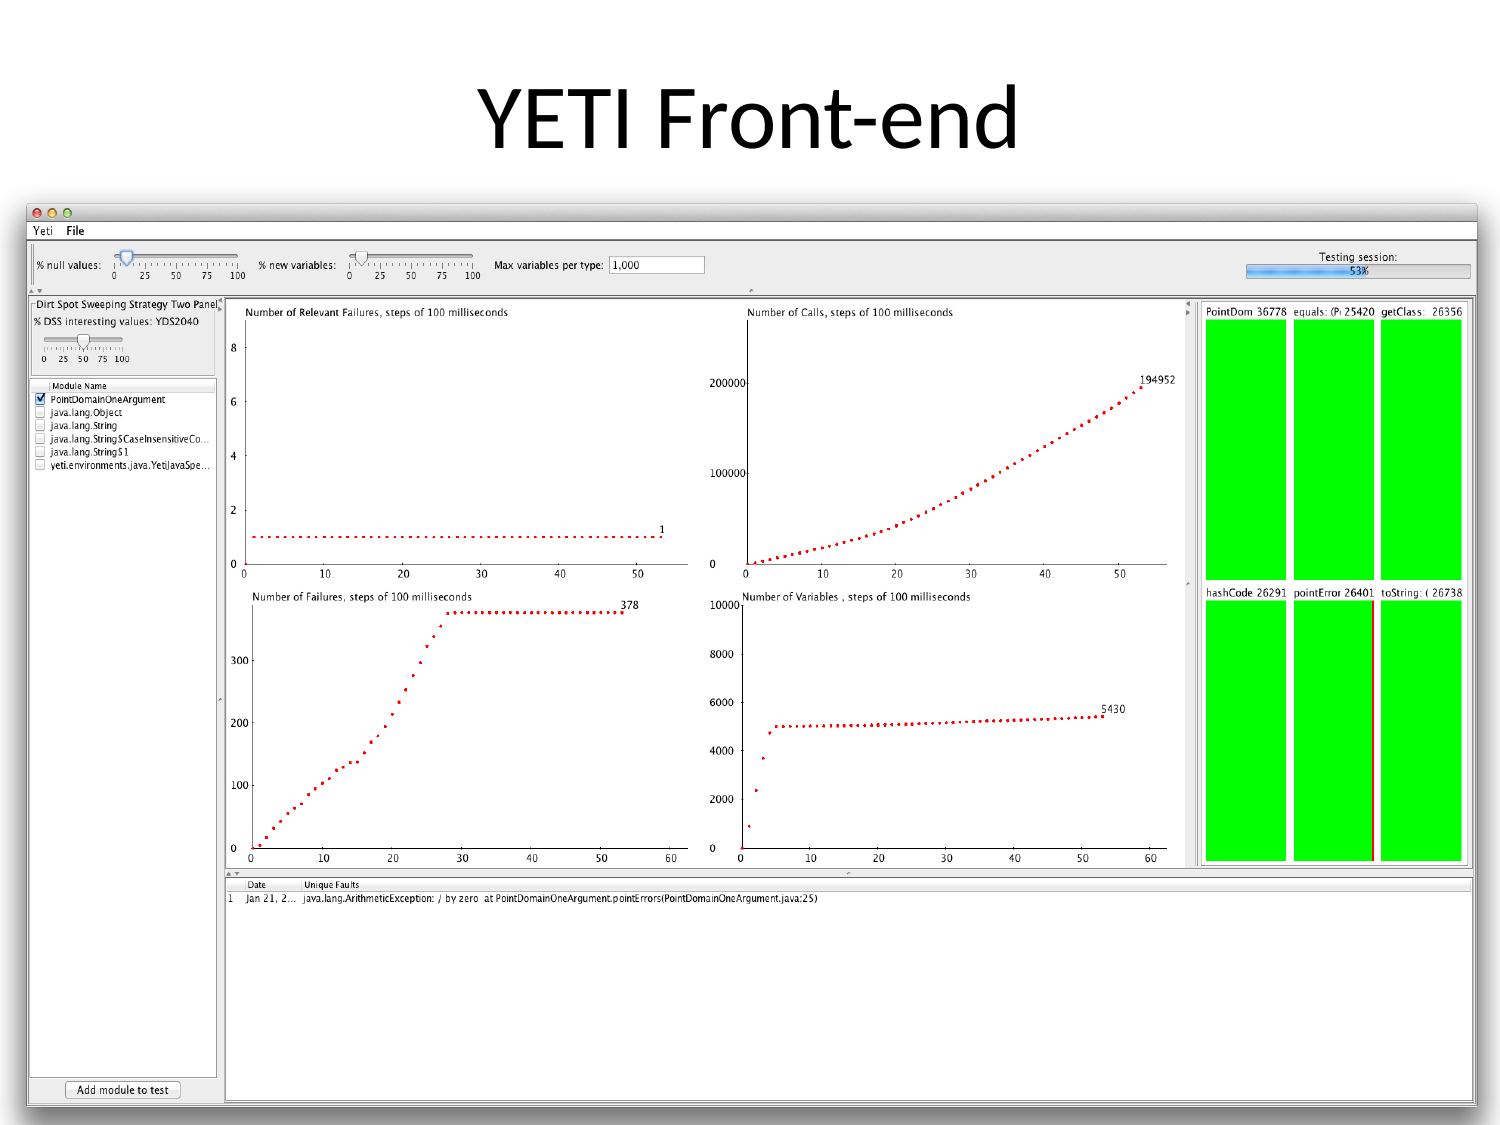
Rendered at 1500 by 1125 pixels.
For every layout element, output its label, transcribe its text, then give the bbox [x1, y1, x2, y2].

title YETI Front-end [75, 18, 1425, 174]
picture [0, 175, 1500, 1125]
